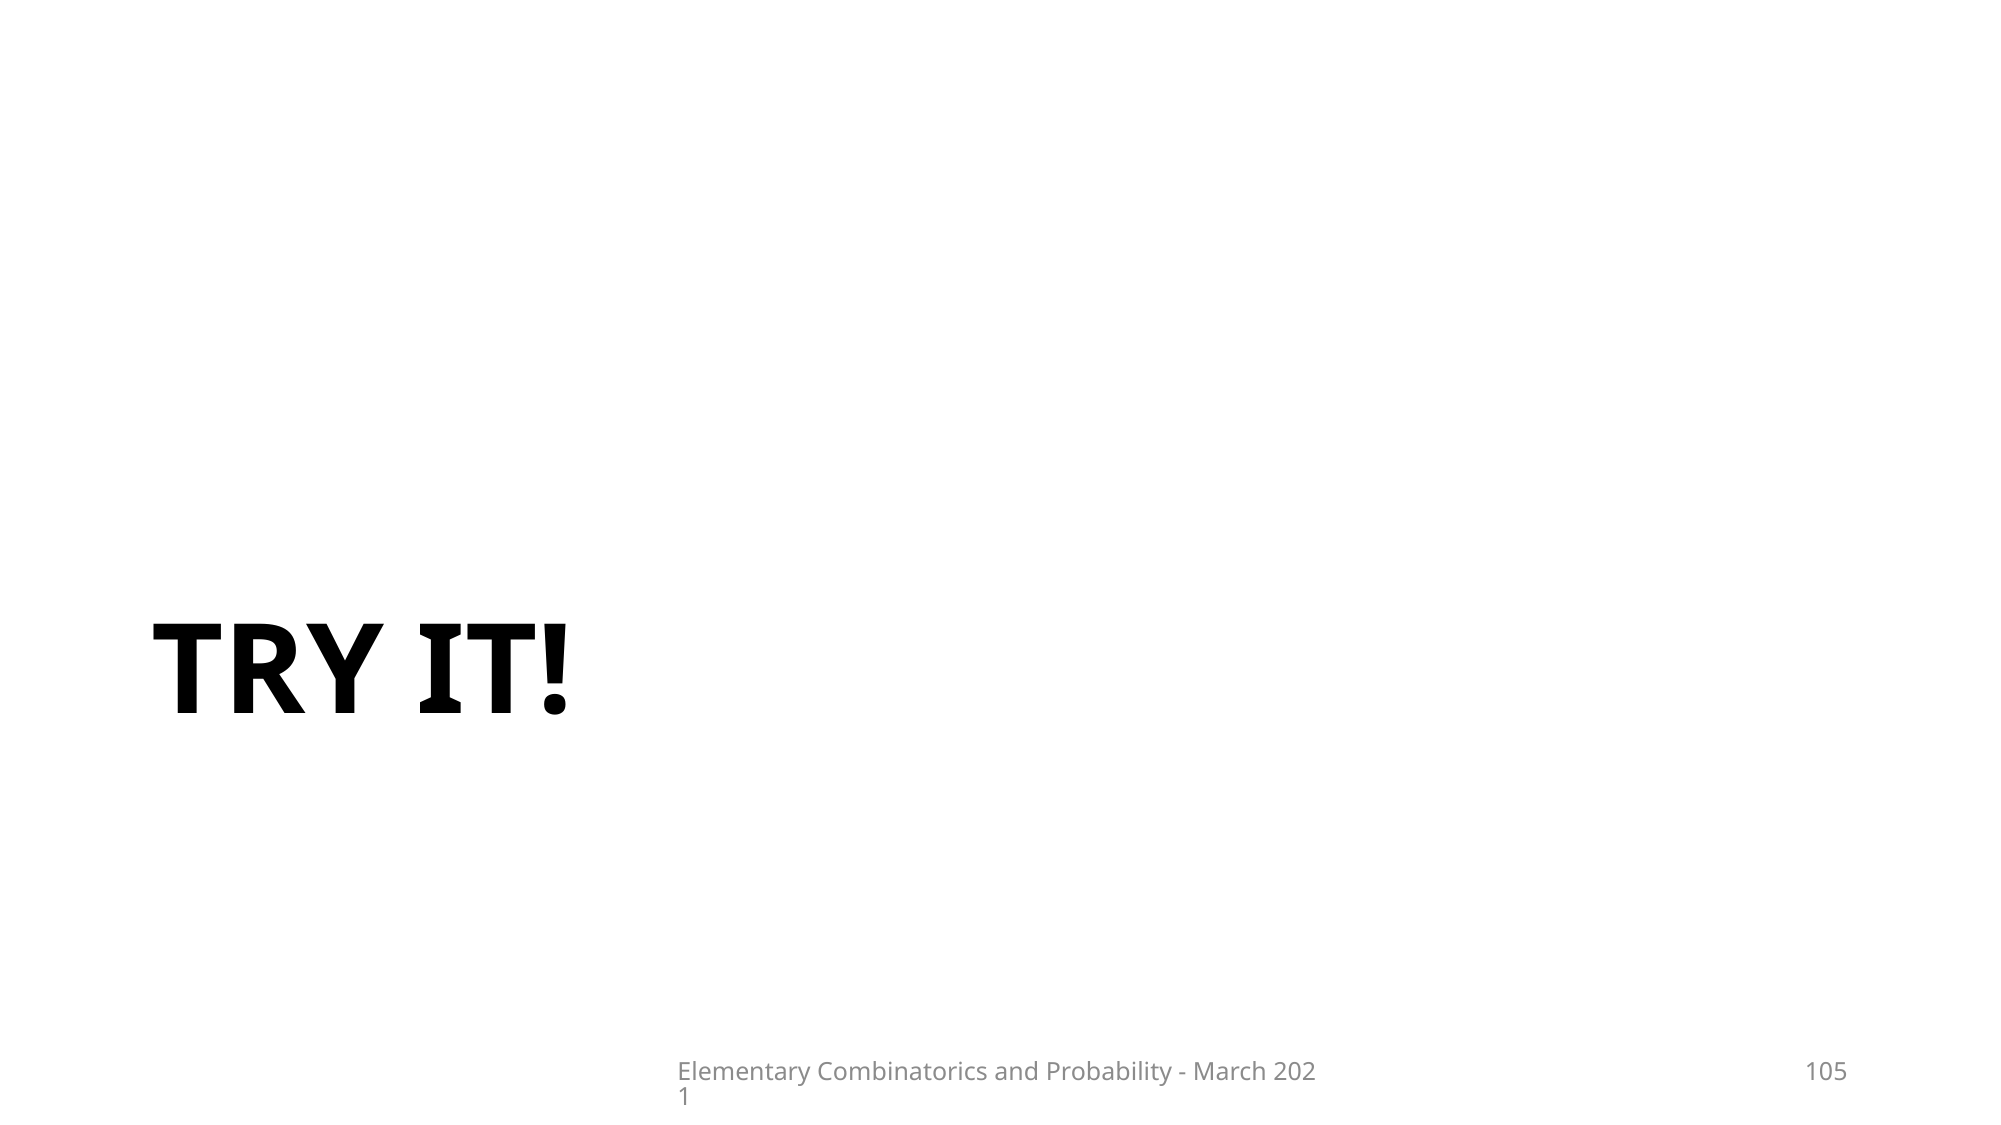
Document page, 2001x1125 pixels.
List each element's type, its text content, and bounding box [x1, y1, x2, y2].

footer Elementary Combinatorics and Probability - March 2021 [662, 1042, 1338, 1103]
slide_number 105 [1412, 1042, 1863, 1103]
title Try it! [136, 280, 1862, 749]
